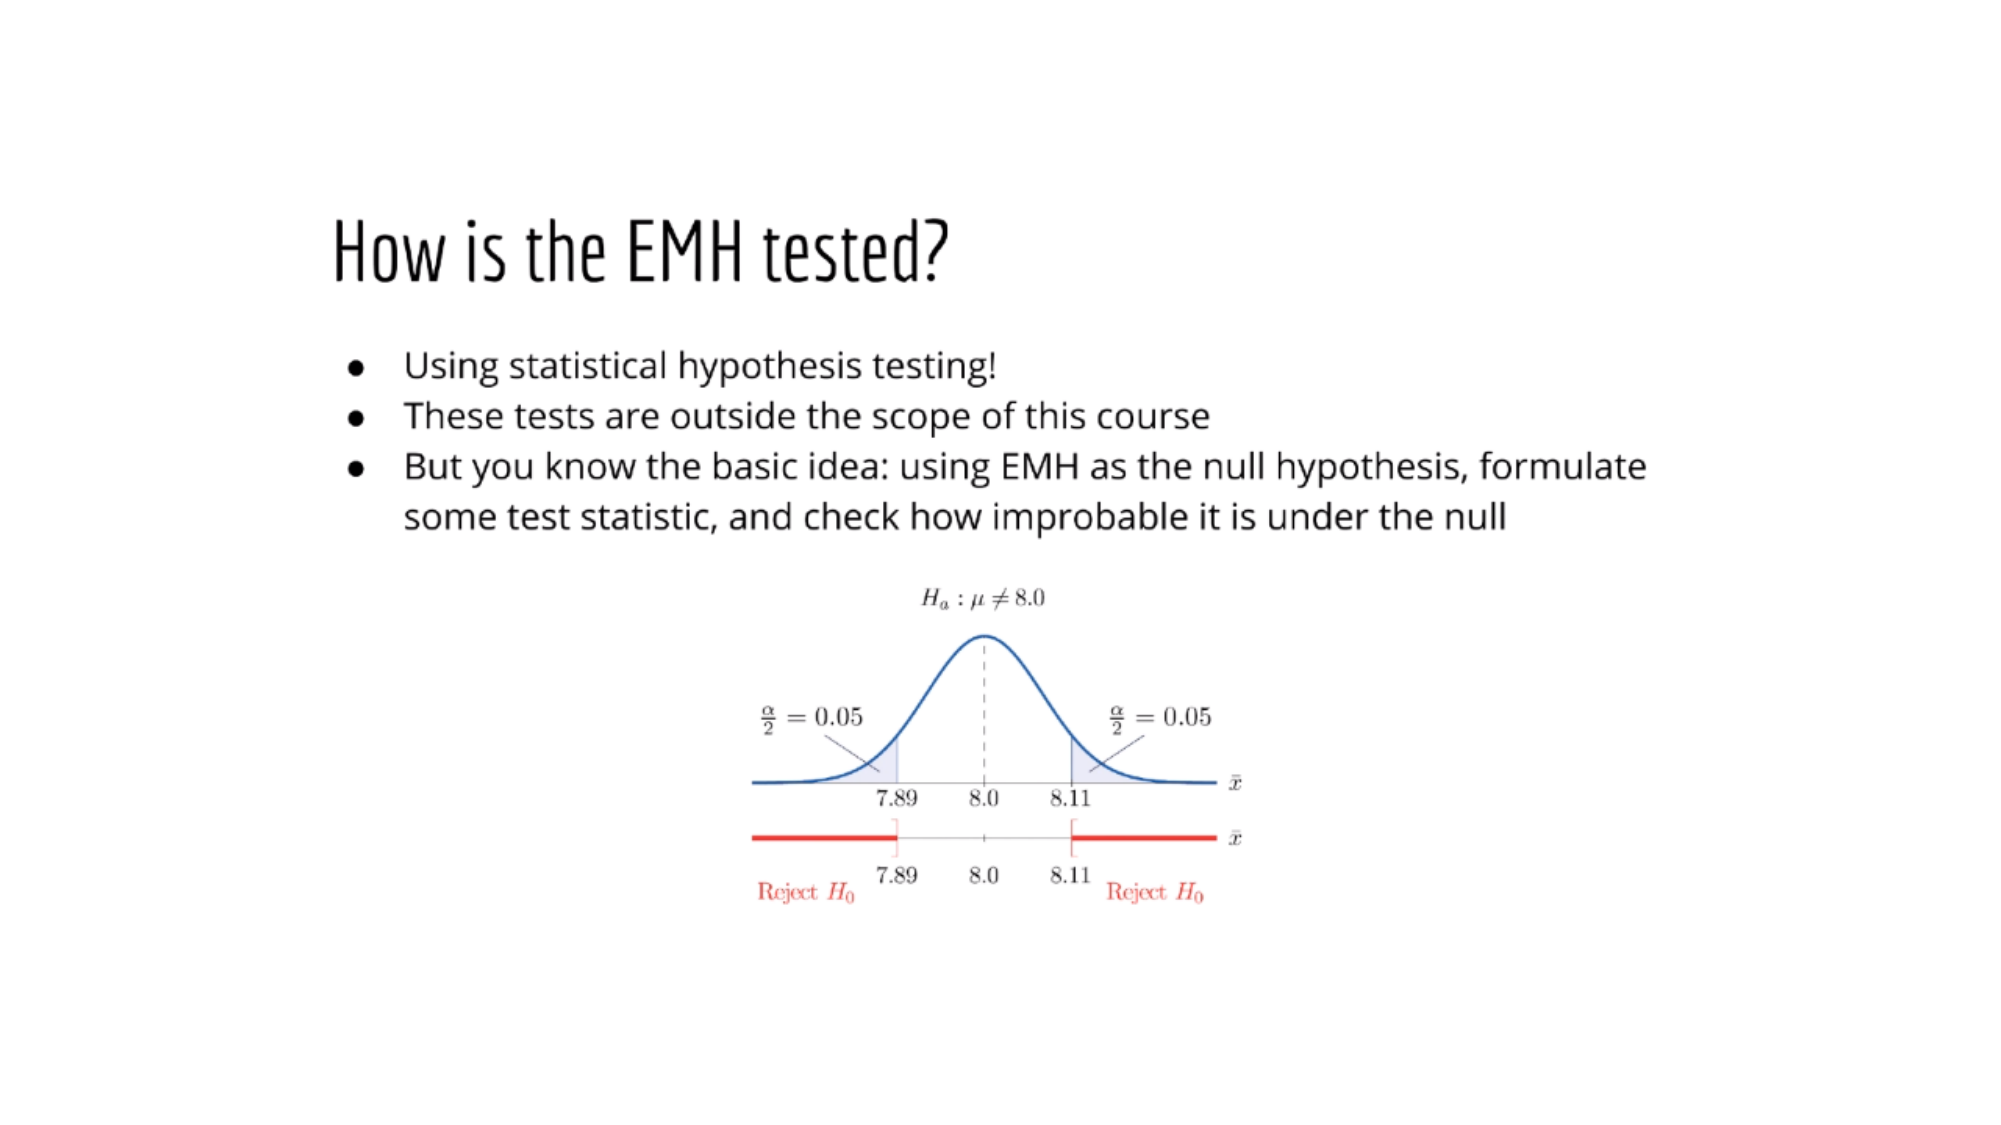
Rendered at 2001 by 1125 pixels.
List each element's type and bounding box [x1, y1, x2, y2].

picture [320, 203, 1679, 922]
